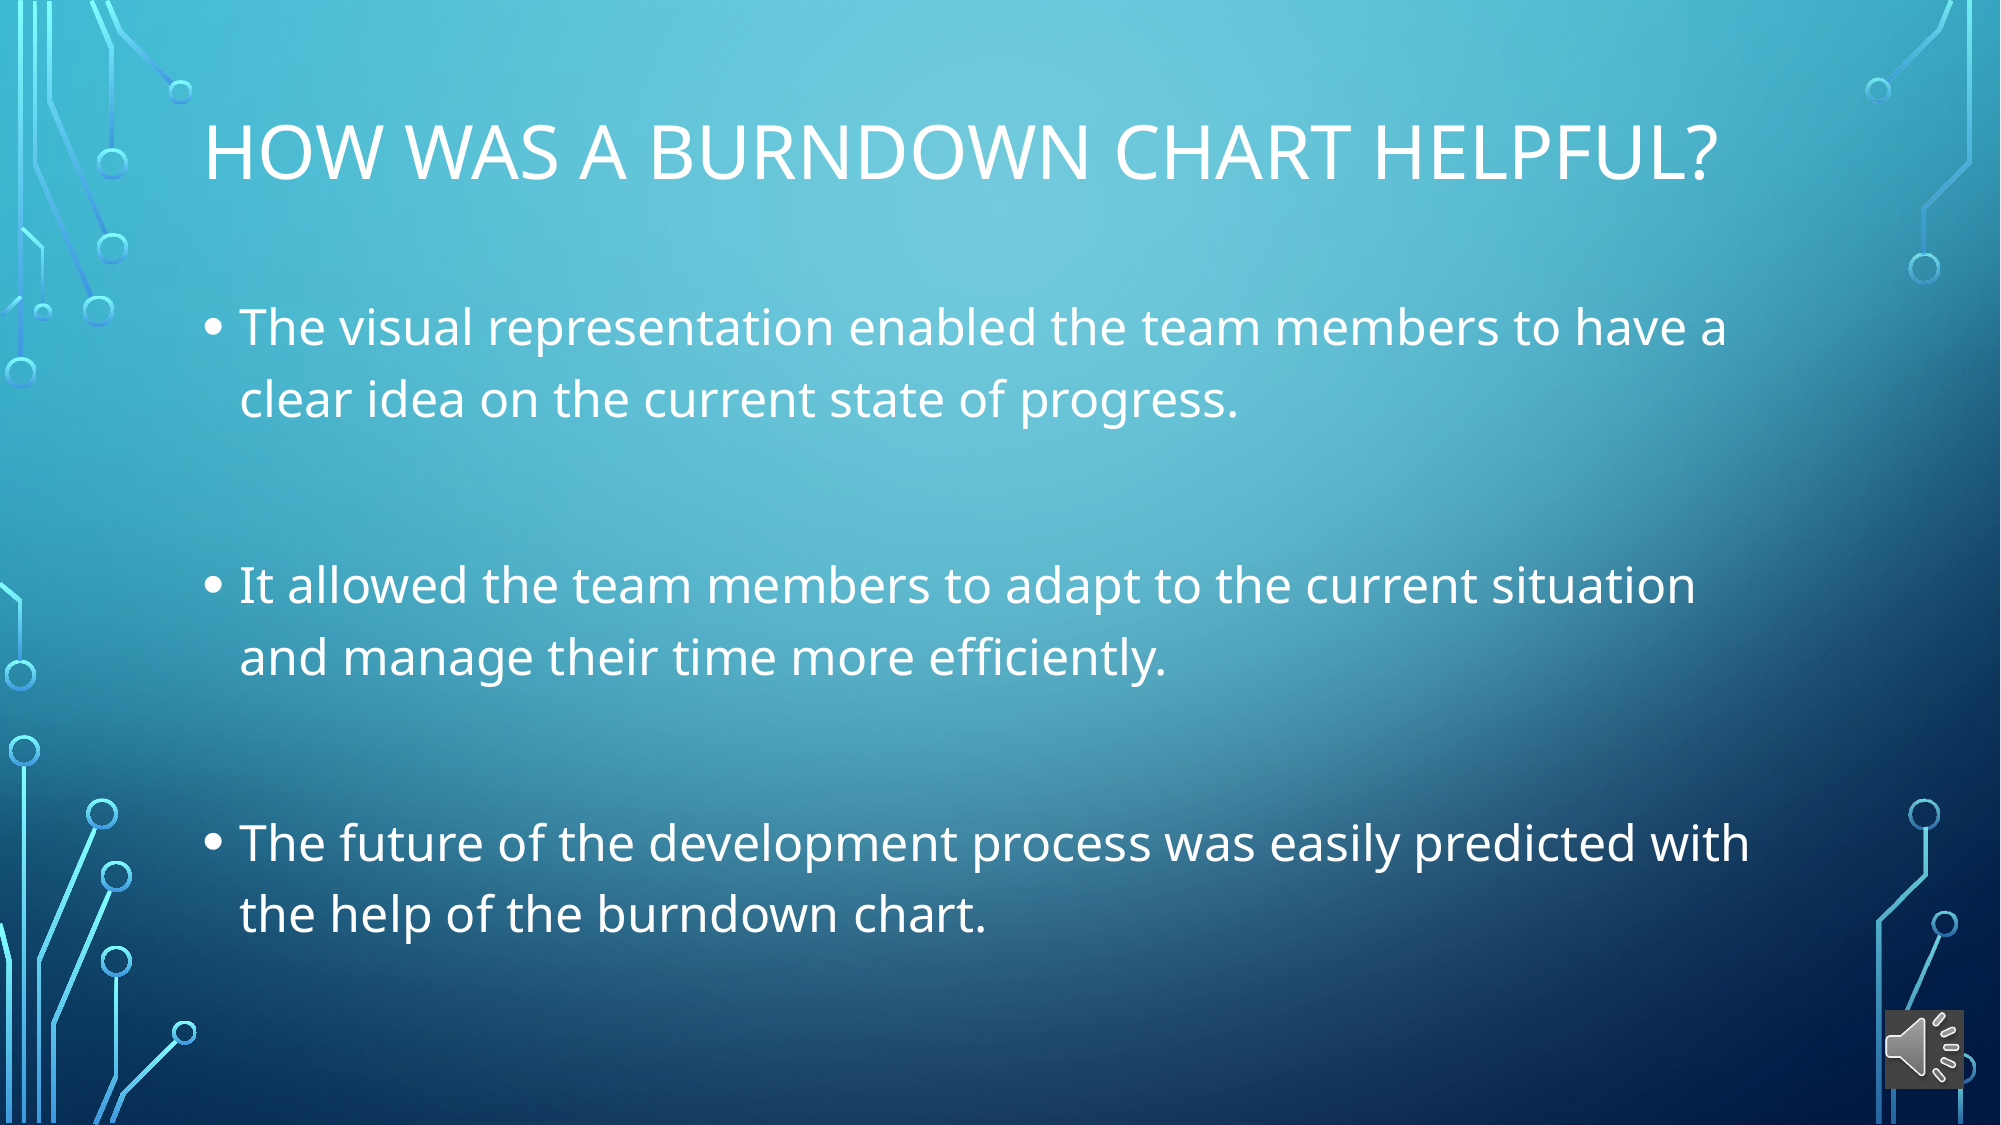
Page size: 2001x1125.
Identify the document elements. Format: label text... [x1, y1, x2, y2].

picture [1884, 1009, 1965, 1090]
title How was a burndown chart helpful? [187, 33, 1813, 276]
list The visual representation enabled the team members to have a clear idea on the current state of progress. It allowed the team members to adapt to the current situation and manage their time more efficiently. The future of the development process was easily predicted with the help of the burndown chart. [187, 276, 1813, 1072]
